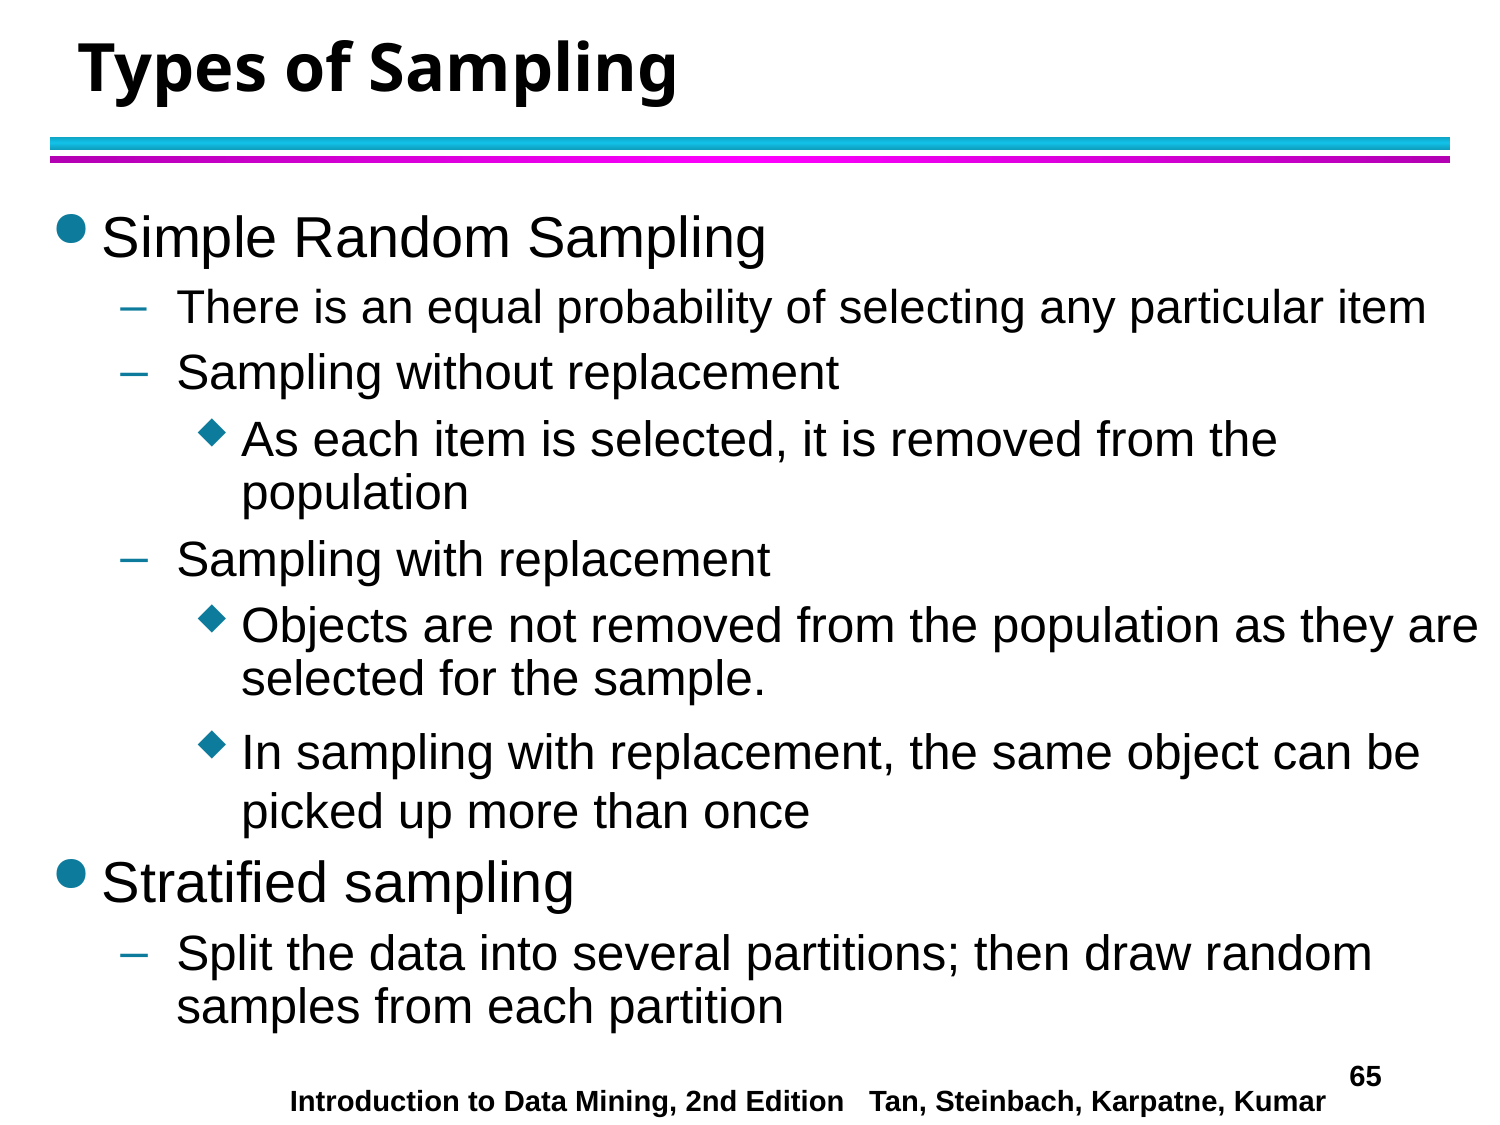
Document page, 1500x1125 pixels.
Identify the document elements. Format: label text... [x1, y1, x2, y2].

list Simple Random Sampling There is an equal probability of selecting any particular item Sampling without replacement As each item is selected, it is removed from the population Sampling with replacement Objects are not removed from the population as they are selected for the sample. In sampling with replacement, the same object can be picked up more than once Stratified sampling Split the data into several partitions; then draw random samples from each partition [39, 200, 1500, 1050]
title Types of Sampling [62, 24, 1421, 113]
